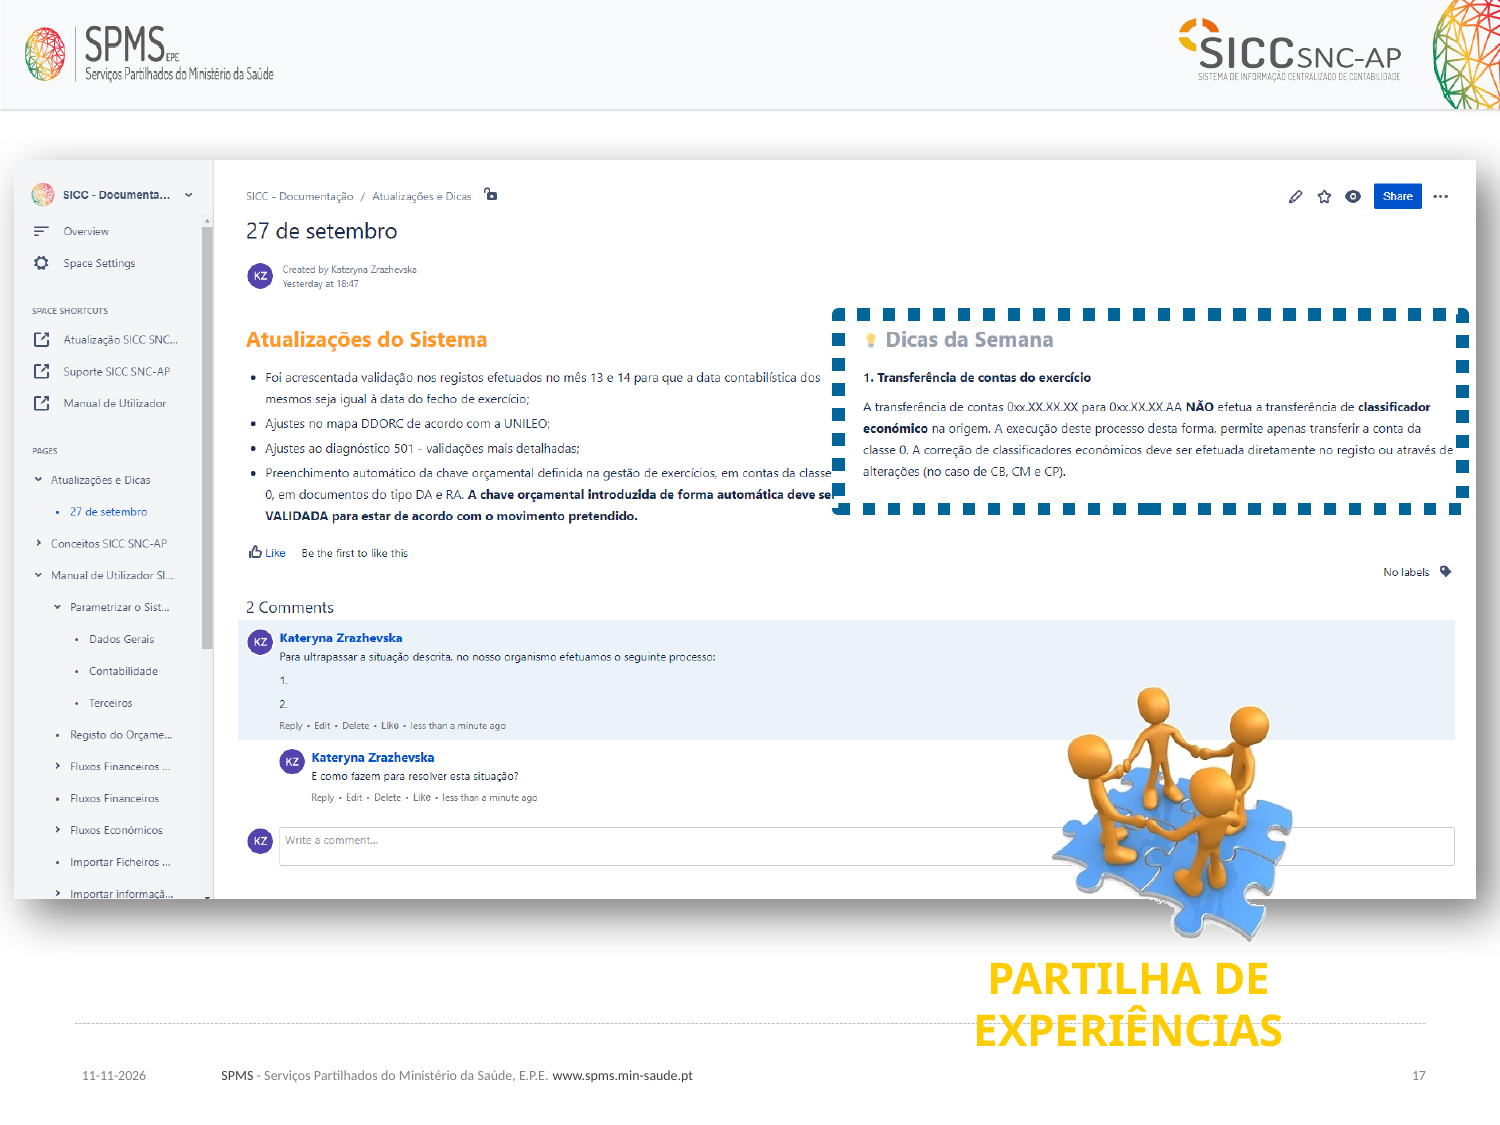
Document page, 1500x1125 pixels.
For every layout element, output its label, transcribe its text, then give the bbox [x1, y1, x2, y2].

slide_number 17 [1375, 1063, 1441, 1118]
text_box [1174, 17, 1406, 83]
text_box PARTILHA DE EXPERIÊNCIAS [816, 943, 1441, 1063]
footer SPMS - Serviços Partilhados do Ministério da Saúde, E.P.E. www.spms.min-saude.pt [207, 1058, 1365, 1118]
picture [0, 0, 1500, 1125]
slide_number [67, 1058, 207, 1118]
